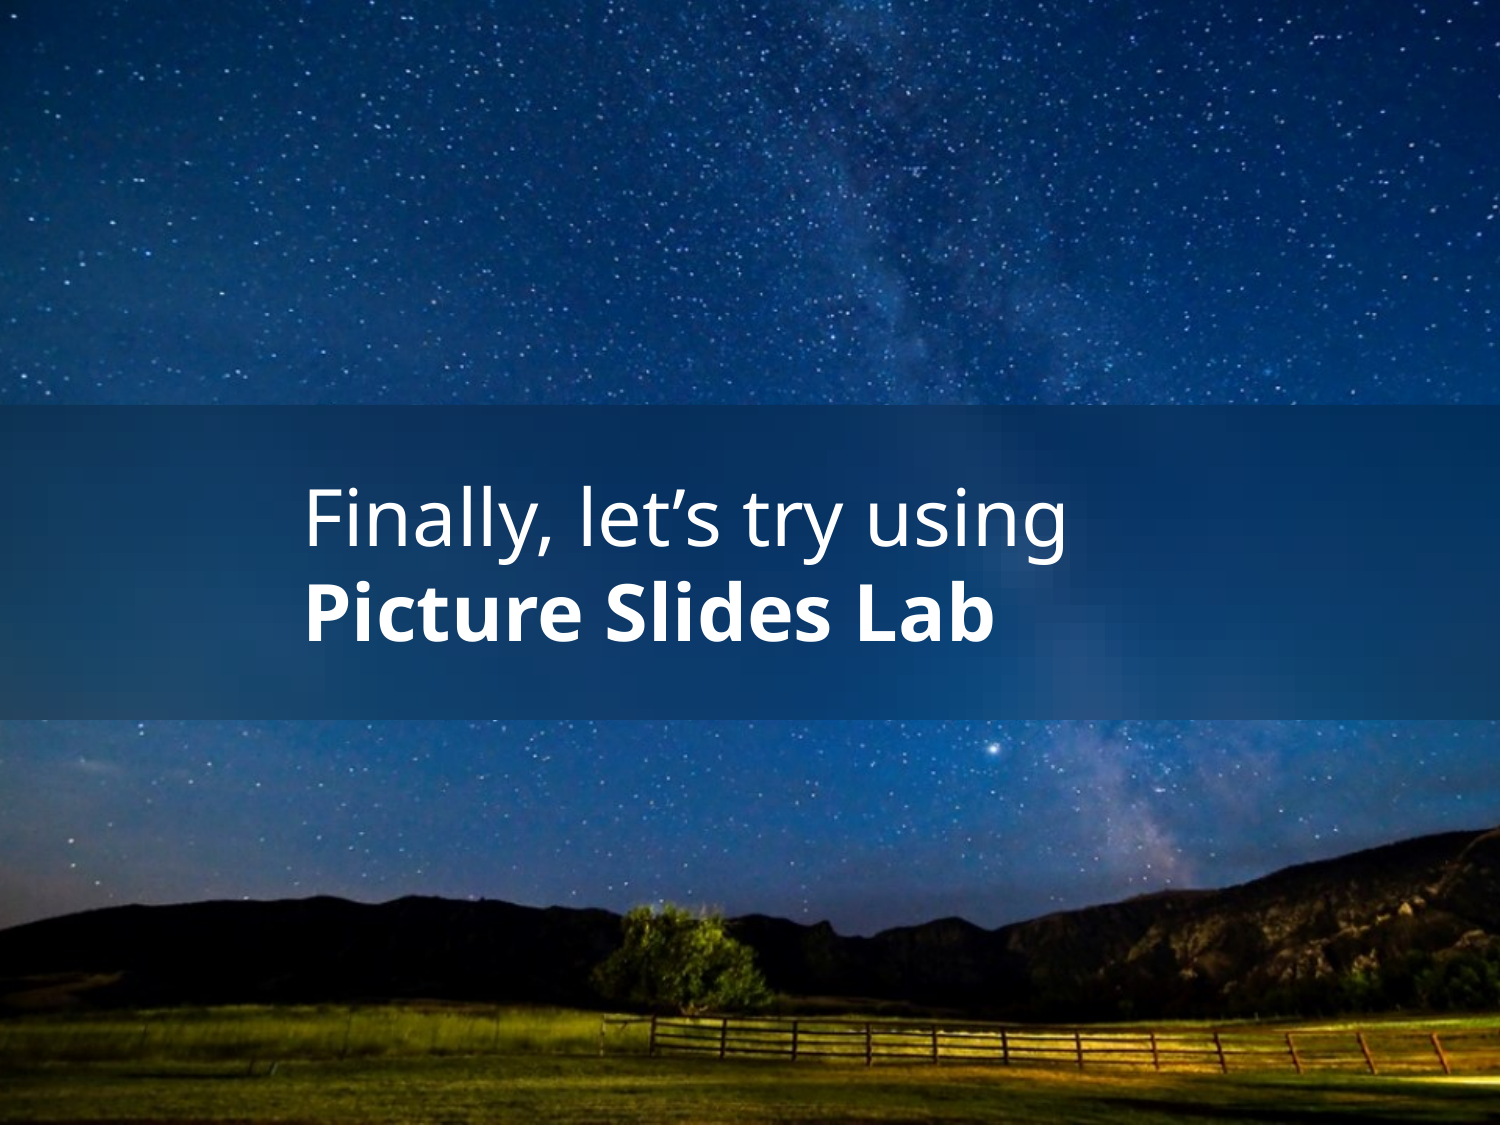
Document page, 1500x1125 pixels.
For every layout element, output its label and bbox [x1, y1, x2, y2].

text_box [0, 404, 1500, 721]
picture [0, 721, 1500, 1125]
picture [0, 0, 1500, 404]
